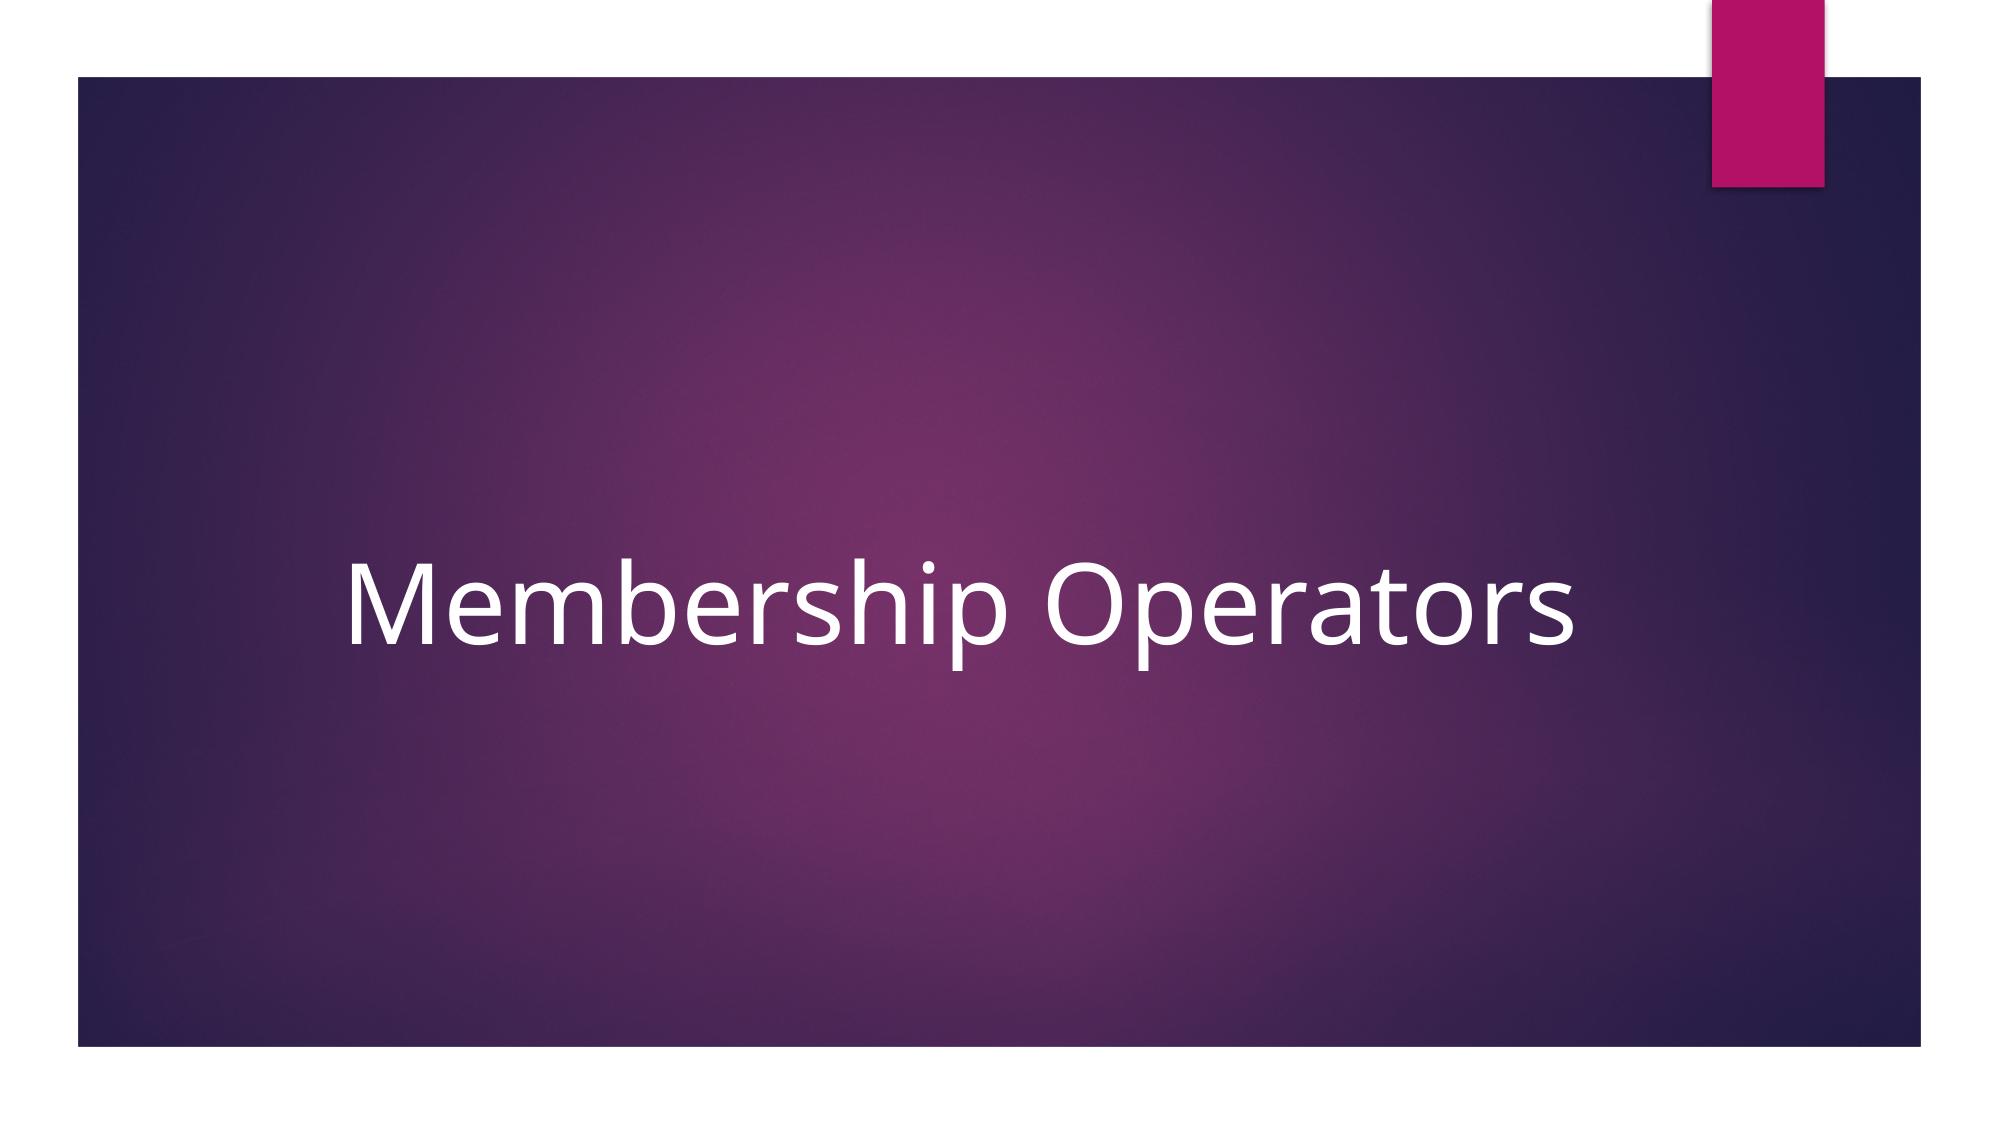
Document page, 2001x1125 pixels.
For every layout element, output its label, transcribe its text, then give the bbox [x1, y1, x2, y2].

picture [79, 78, 1920, 1046]
text_box Membership Operators [155, 524, 1766, 676]
